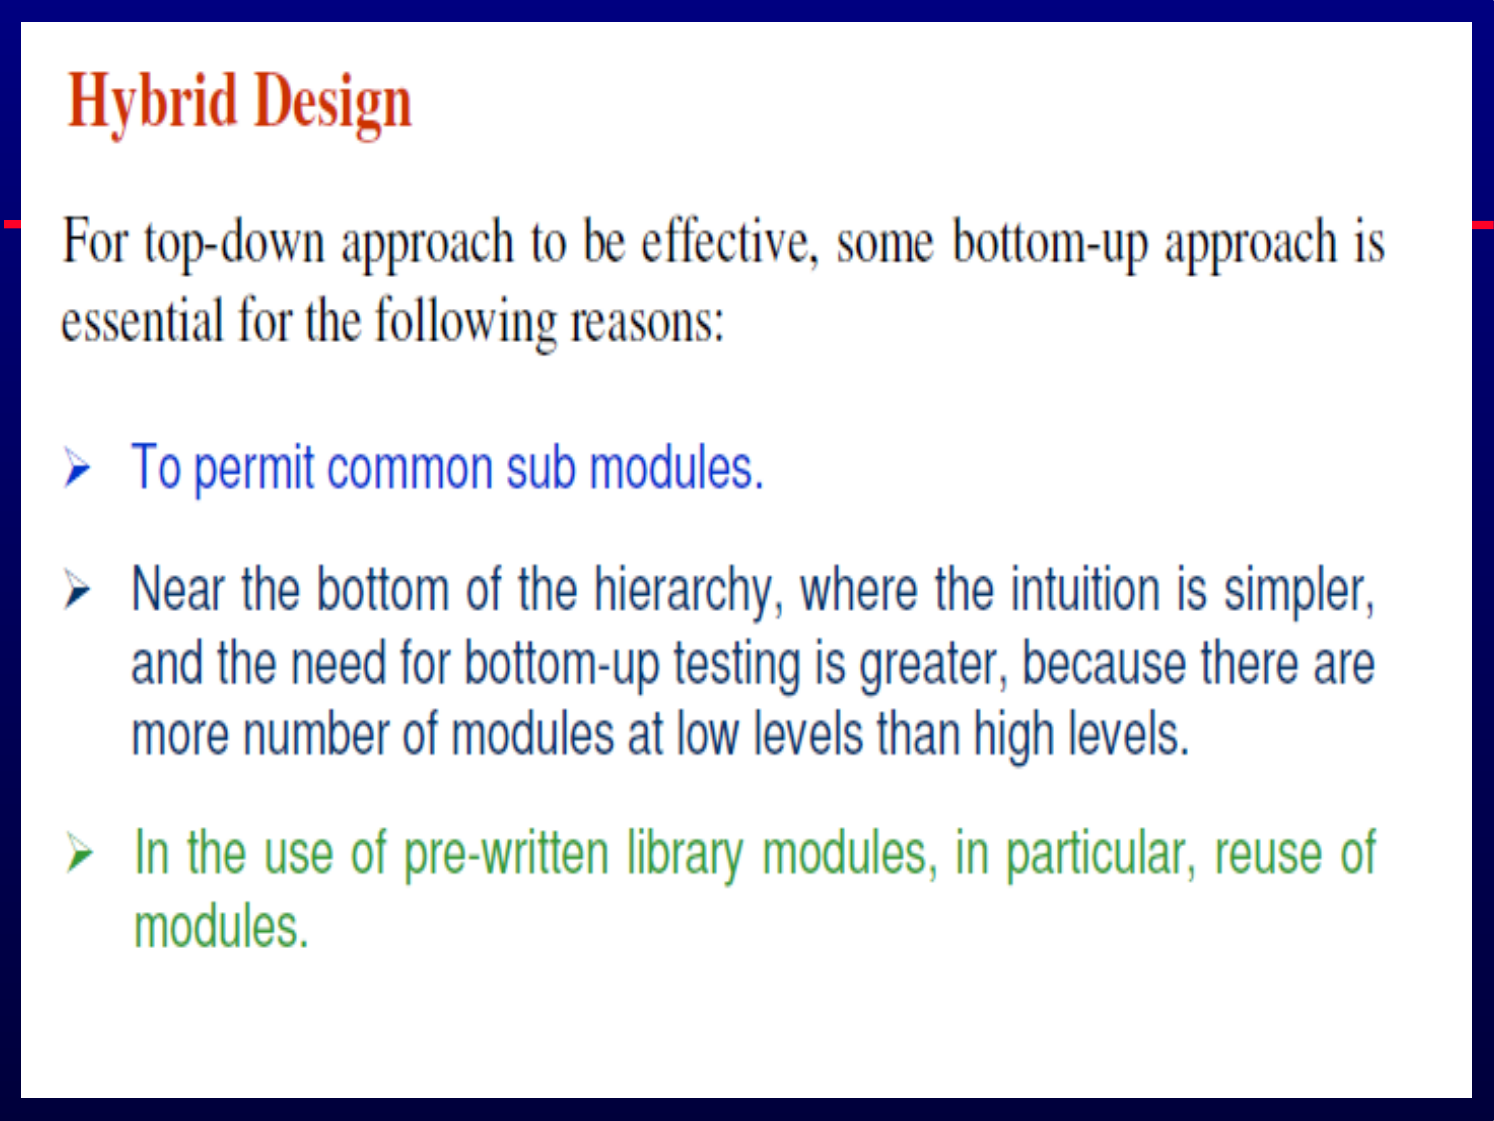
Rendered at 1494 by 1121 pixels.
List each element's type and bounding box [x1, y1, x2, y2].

list [21, 22, 1473, 1099]
